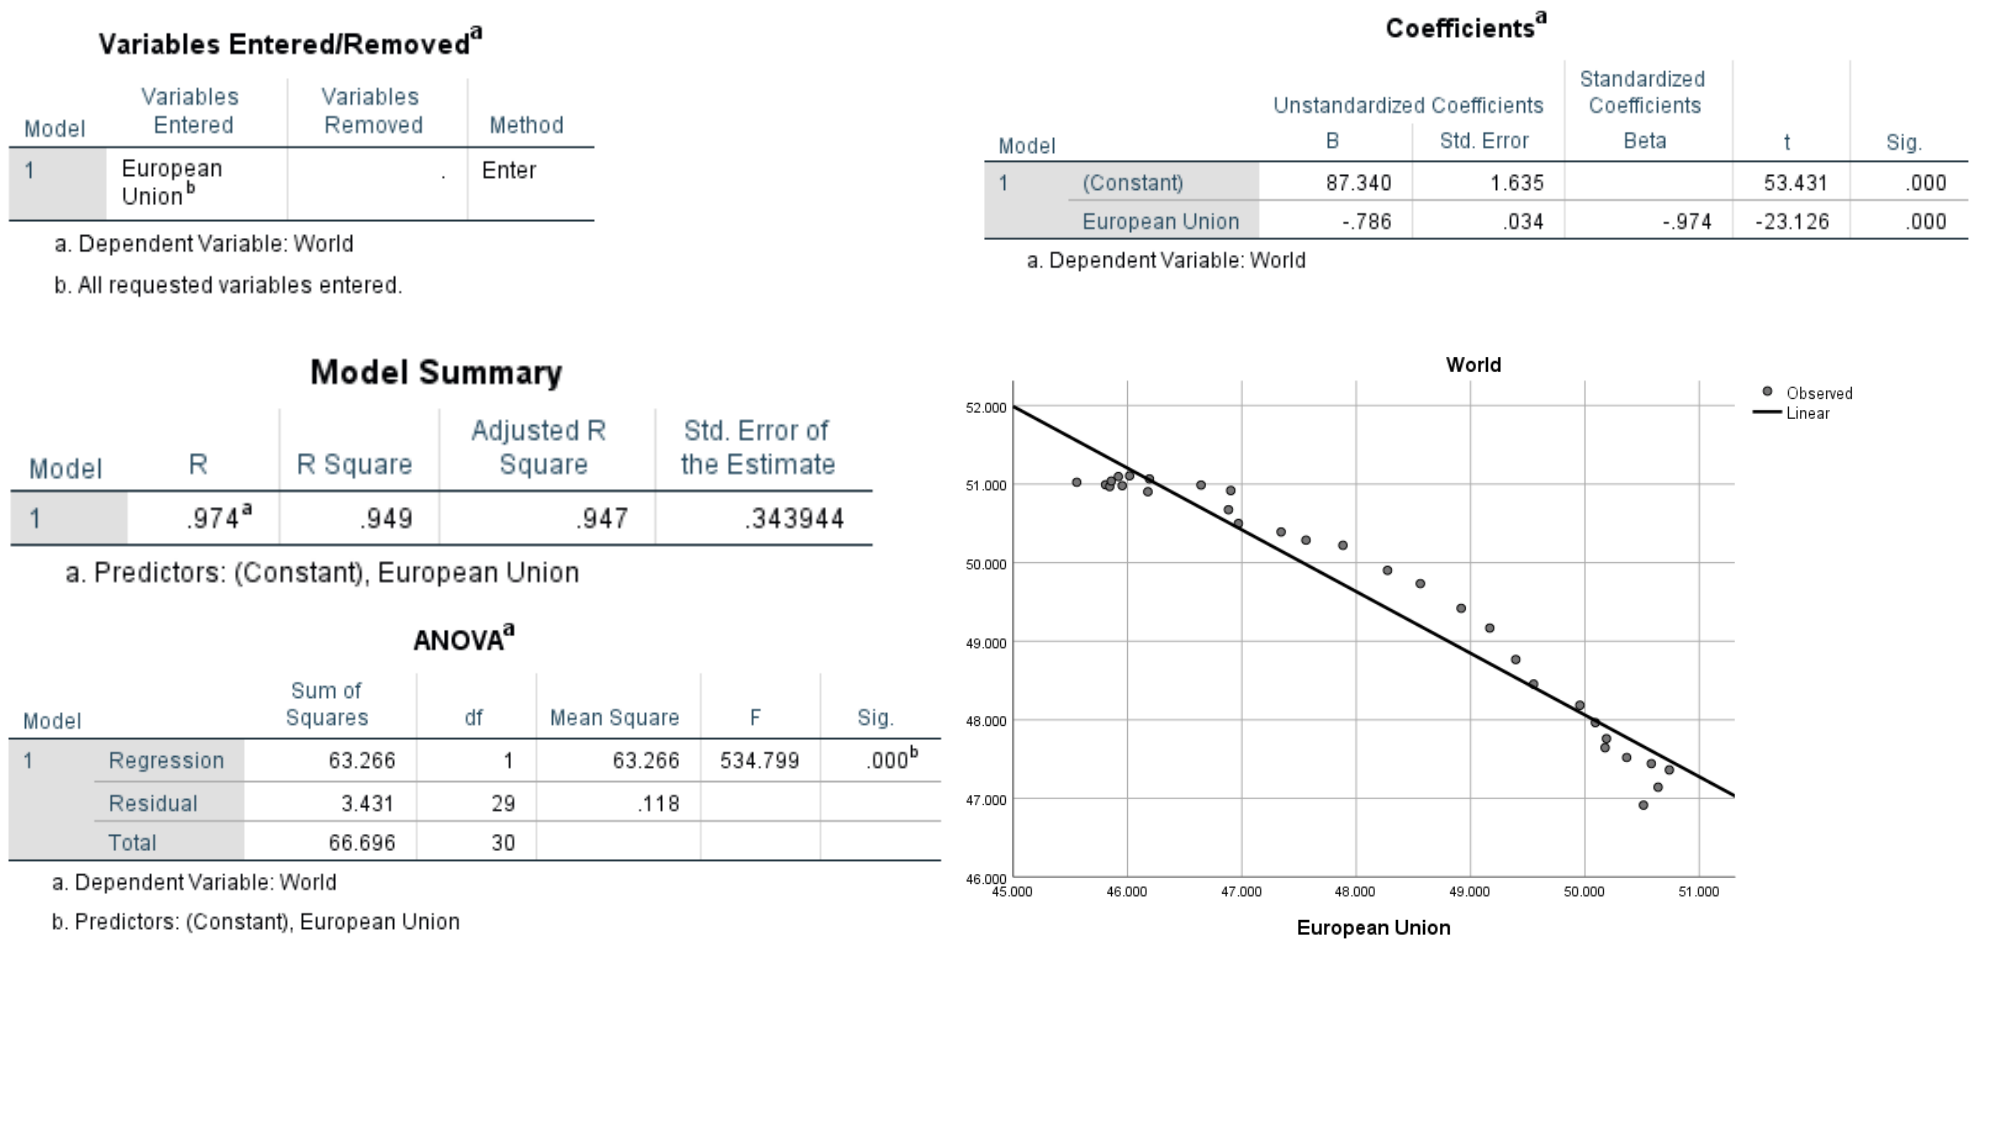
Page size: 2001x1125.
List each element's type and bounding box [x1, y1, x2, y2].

picture [0, 335, 2000, 957]
picture [0, 13, 608, 318]
picture [976, 0, 1981, 291]
